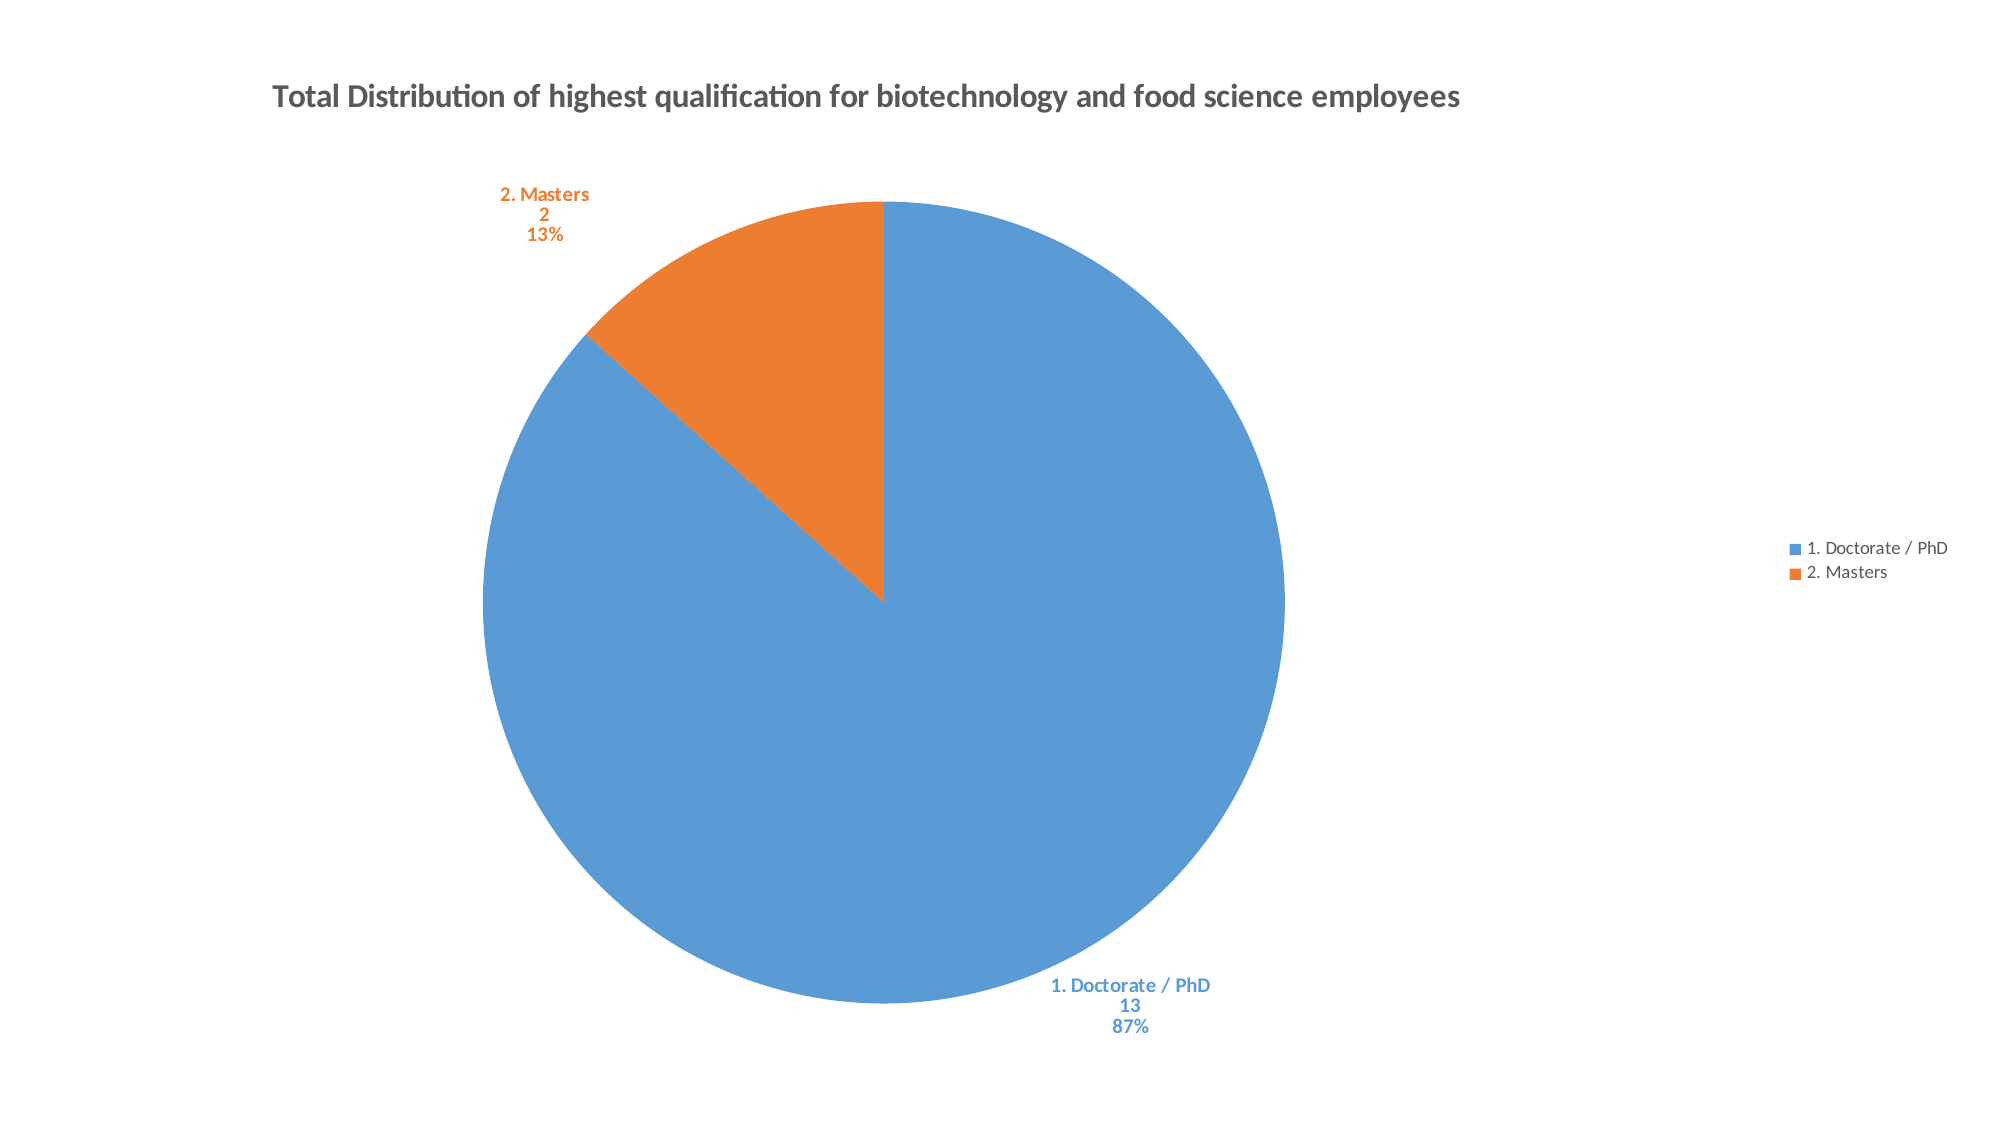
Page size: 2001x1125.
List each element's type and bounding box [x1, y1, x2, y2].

chart [25, 48, 1967, 1076]
